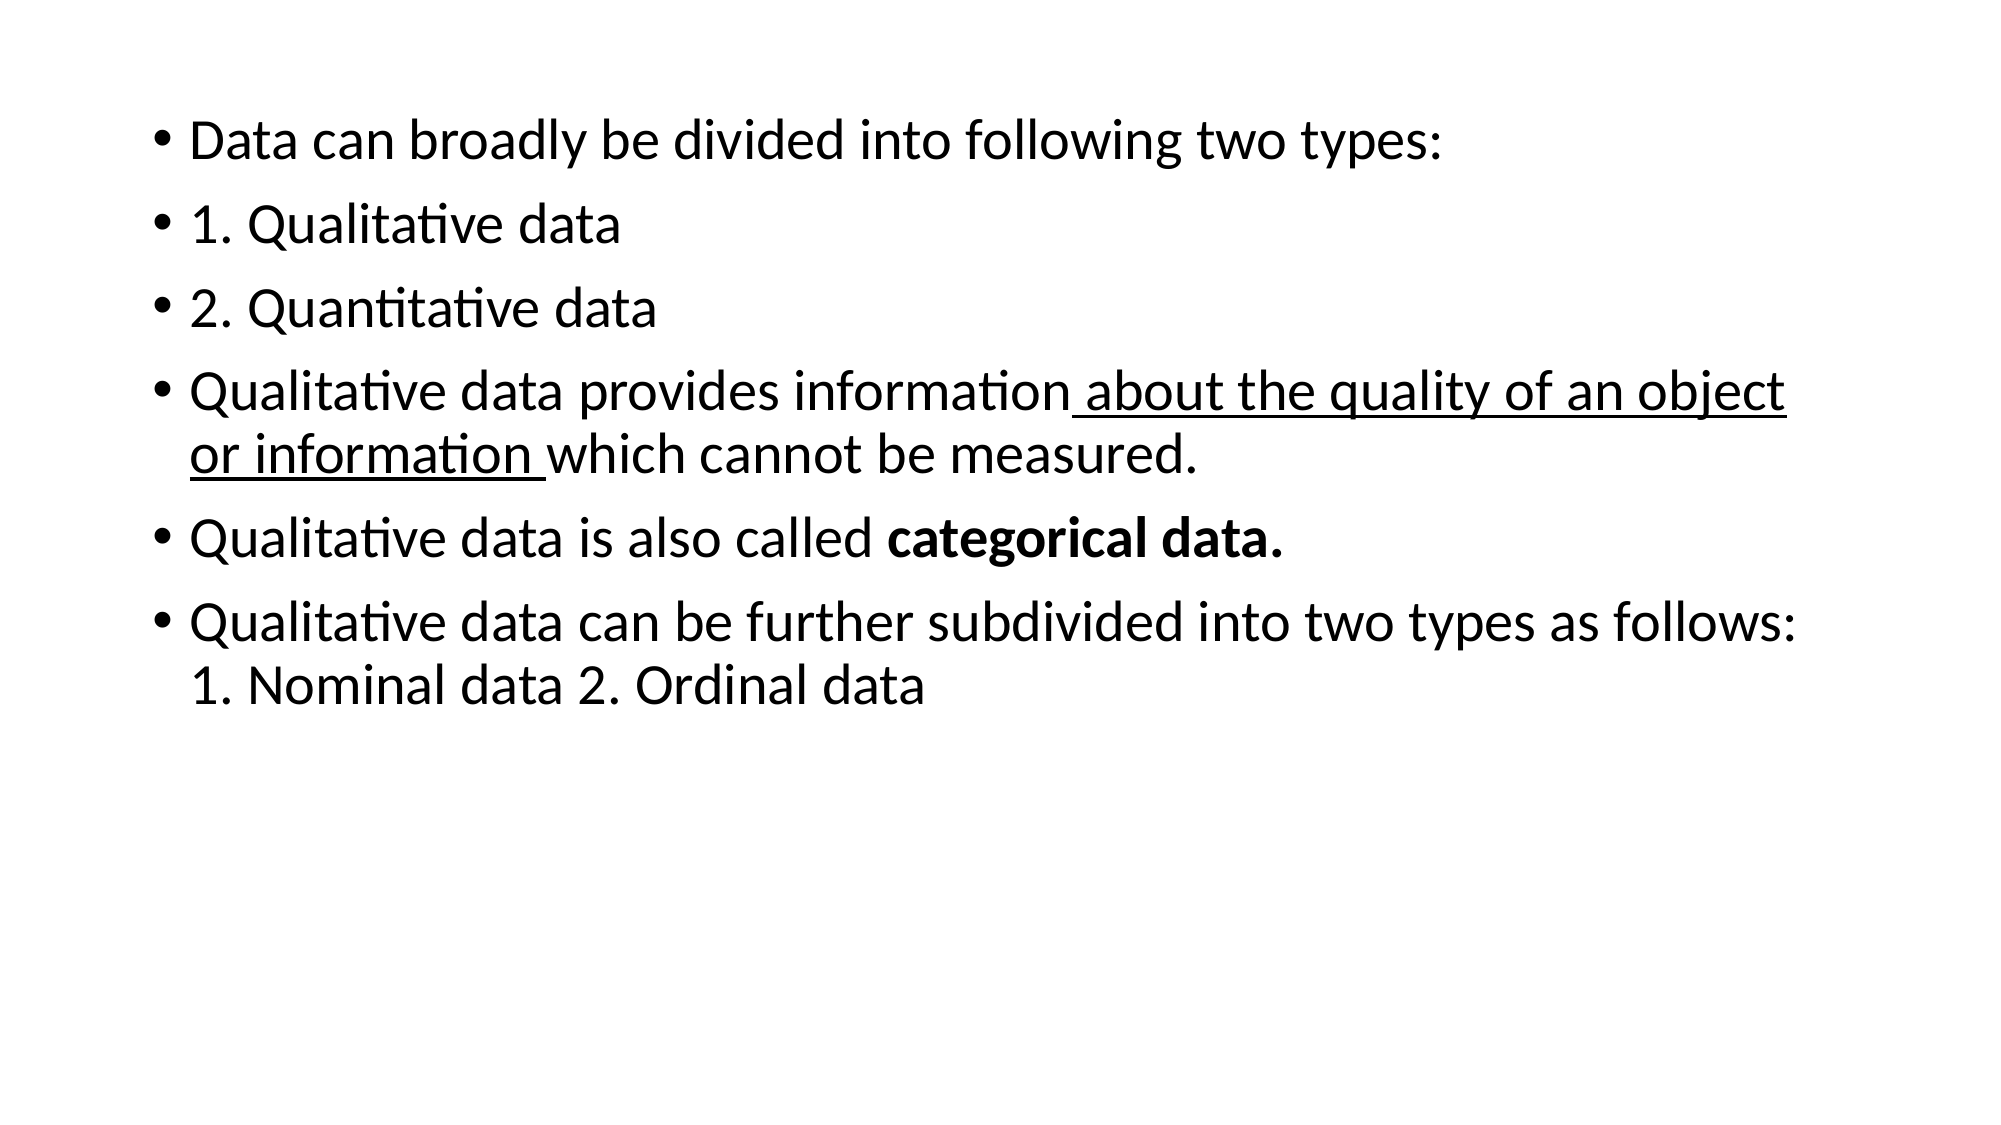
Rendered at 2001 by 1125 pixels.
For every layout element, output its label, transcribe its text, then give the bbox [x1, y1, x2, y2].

list Data can broadly be divided into following two types: 1. Qualitative data 2. Quantitative data Qualitative data provides information about the quality of an object or information which cannot be measured. Qualitative data is also called categorical data. Qualitative data can be further subdivided into two types as follows: 1. Nominal data 2. Ordinal data [137, 101, 1863, 1014]
